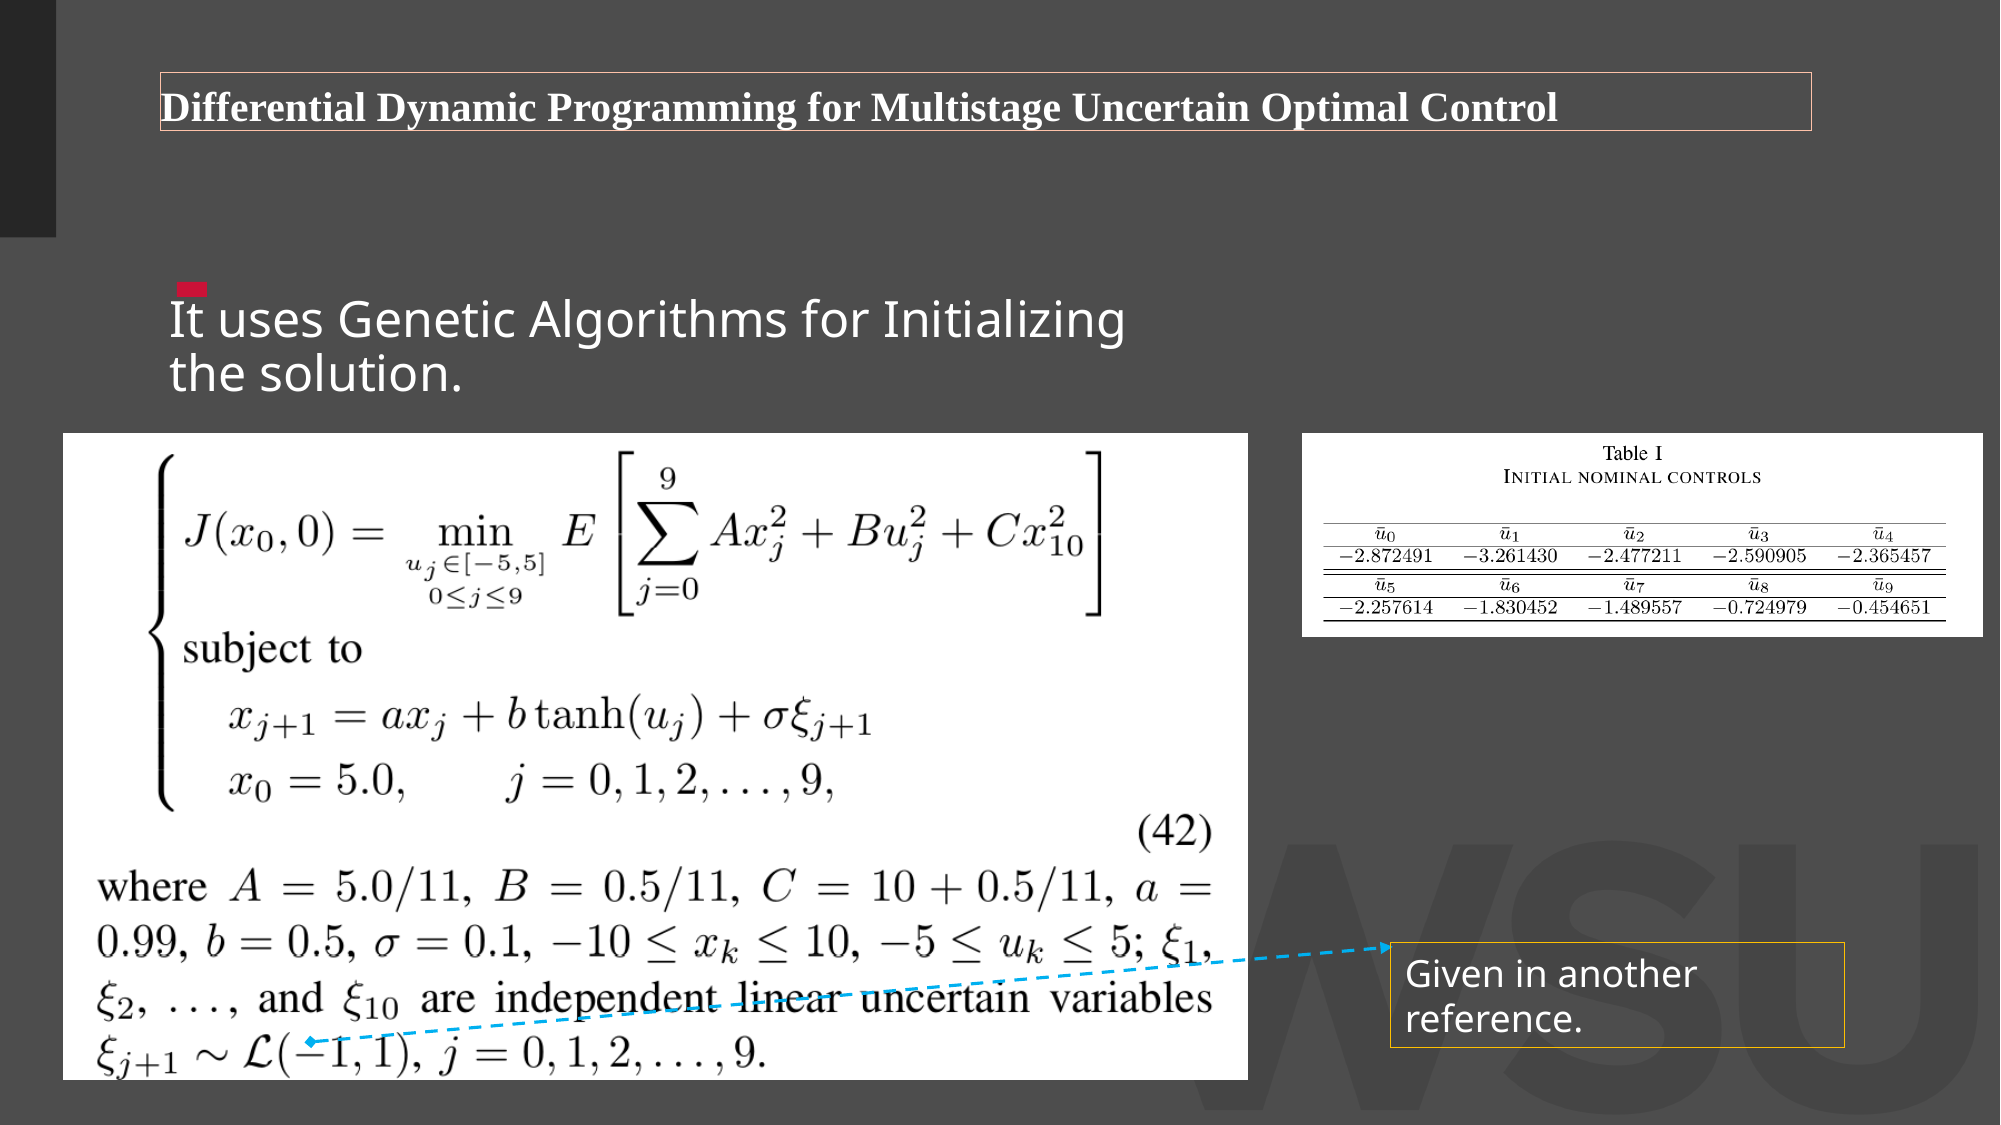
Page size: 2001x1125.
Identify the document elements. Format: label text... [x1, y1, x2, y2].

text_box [310, 946, 1393, 1042]
title Differential Dynamic Programming for Multistage Uncertain Optimal Control [160, 72, 1812, 131]
picture [1302, 433, 1983, 637]
picture [63, 433, 1979, 1115]
text_box Given in another reference. [1390, 942, 1845, 1048]
list It uses Genetic Algorithms for Initializing the solution. [169, 294, 1196, 433]
